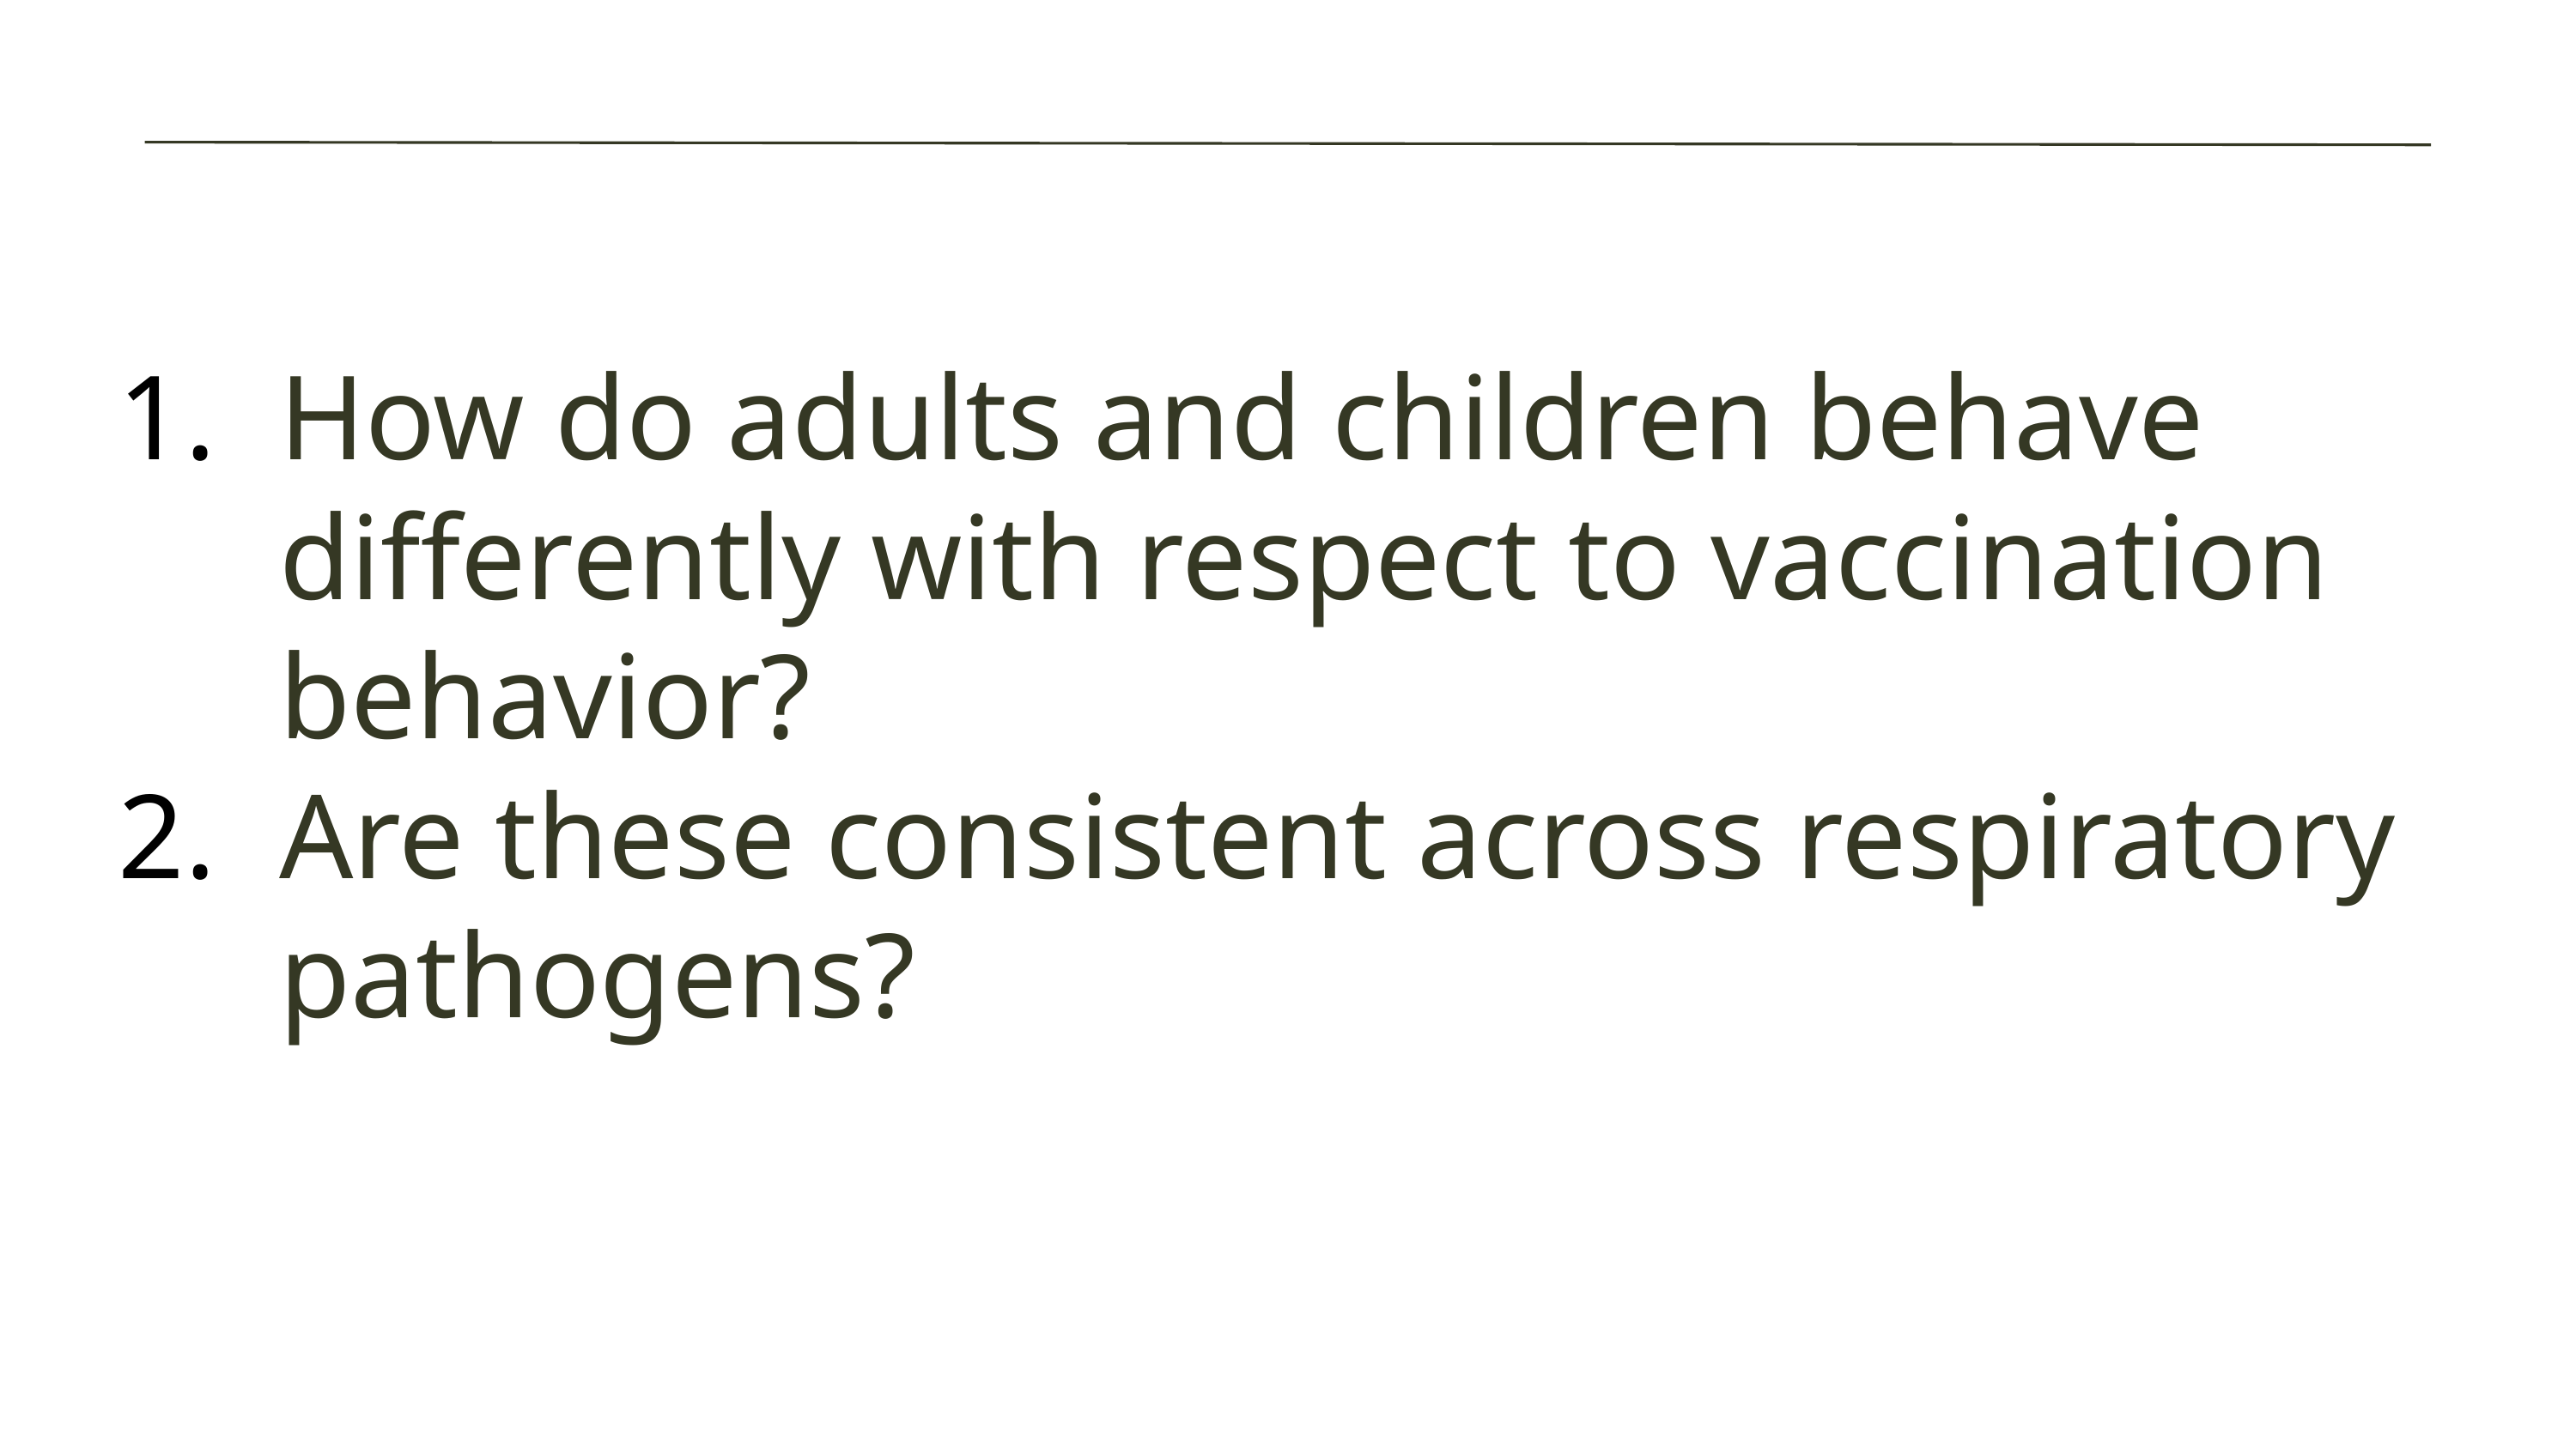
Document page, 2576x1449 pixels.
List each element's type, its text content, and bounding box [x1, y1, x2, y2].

text_box How do adults and children behave differently with respect to vaccination behavior? Are these consistent across respiratory pathogens? [118, 343, 2458, 1041]
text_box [144, 142, 2432, 145]
